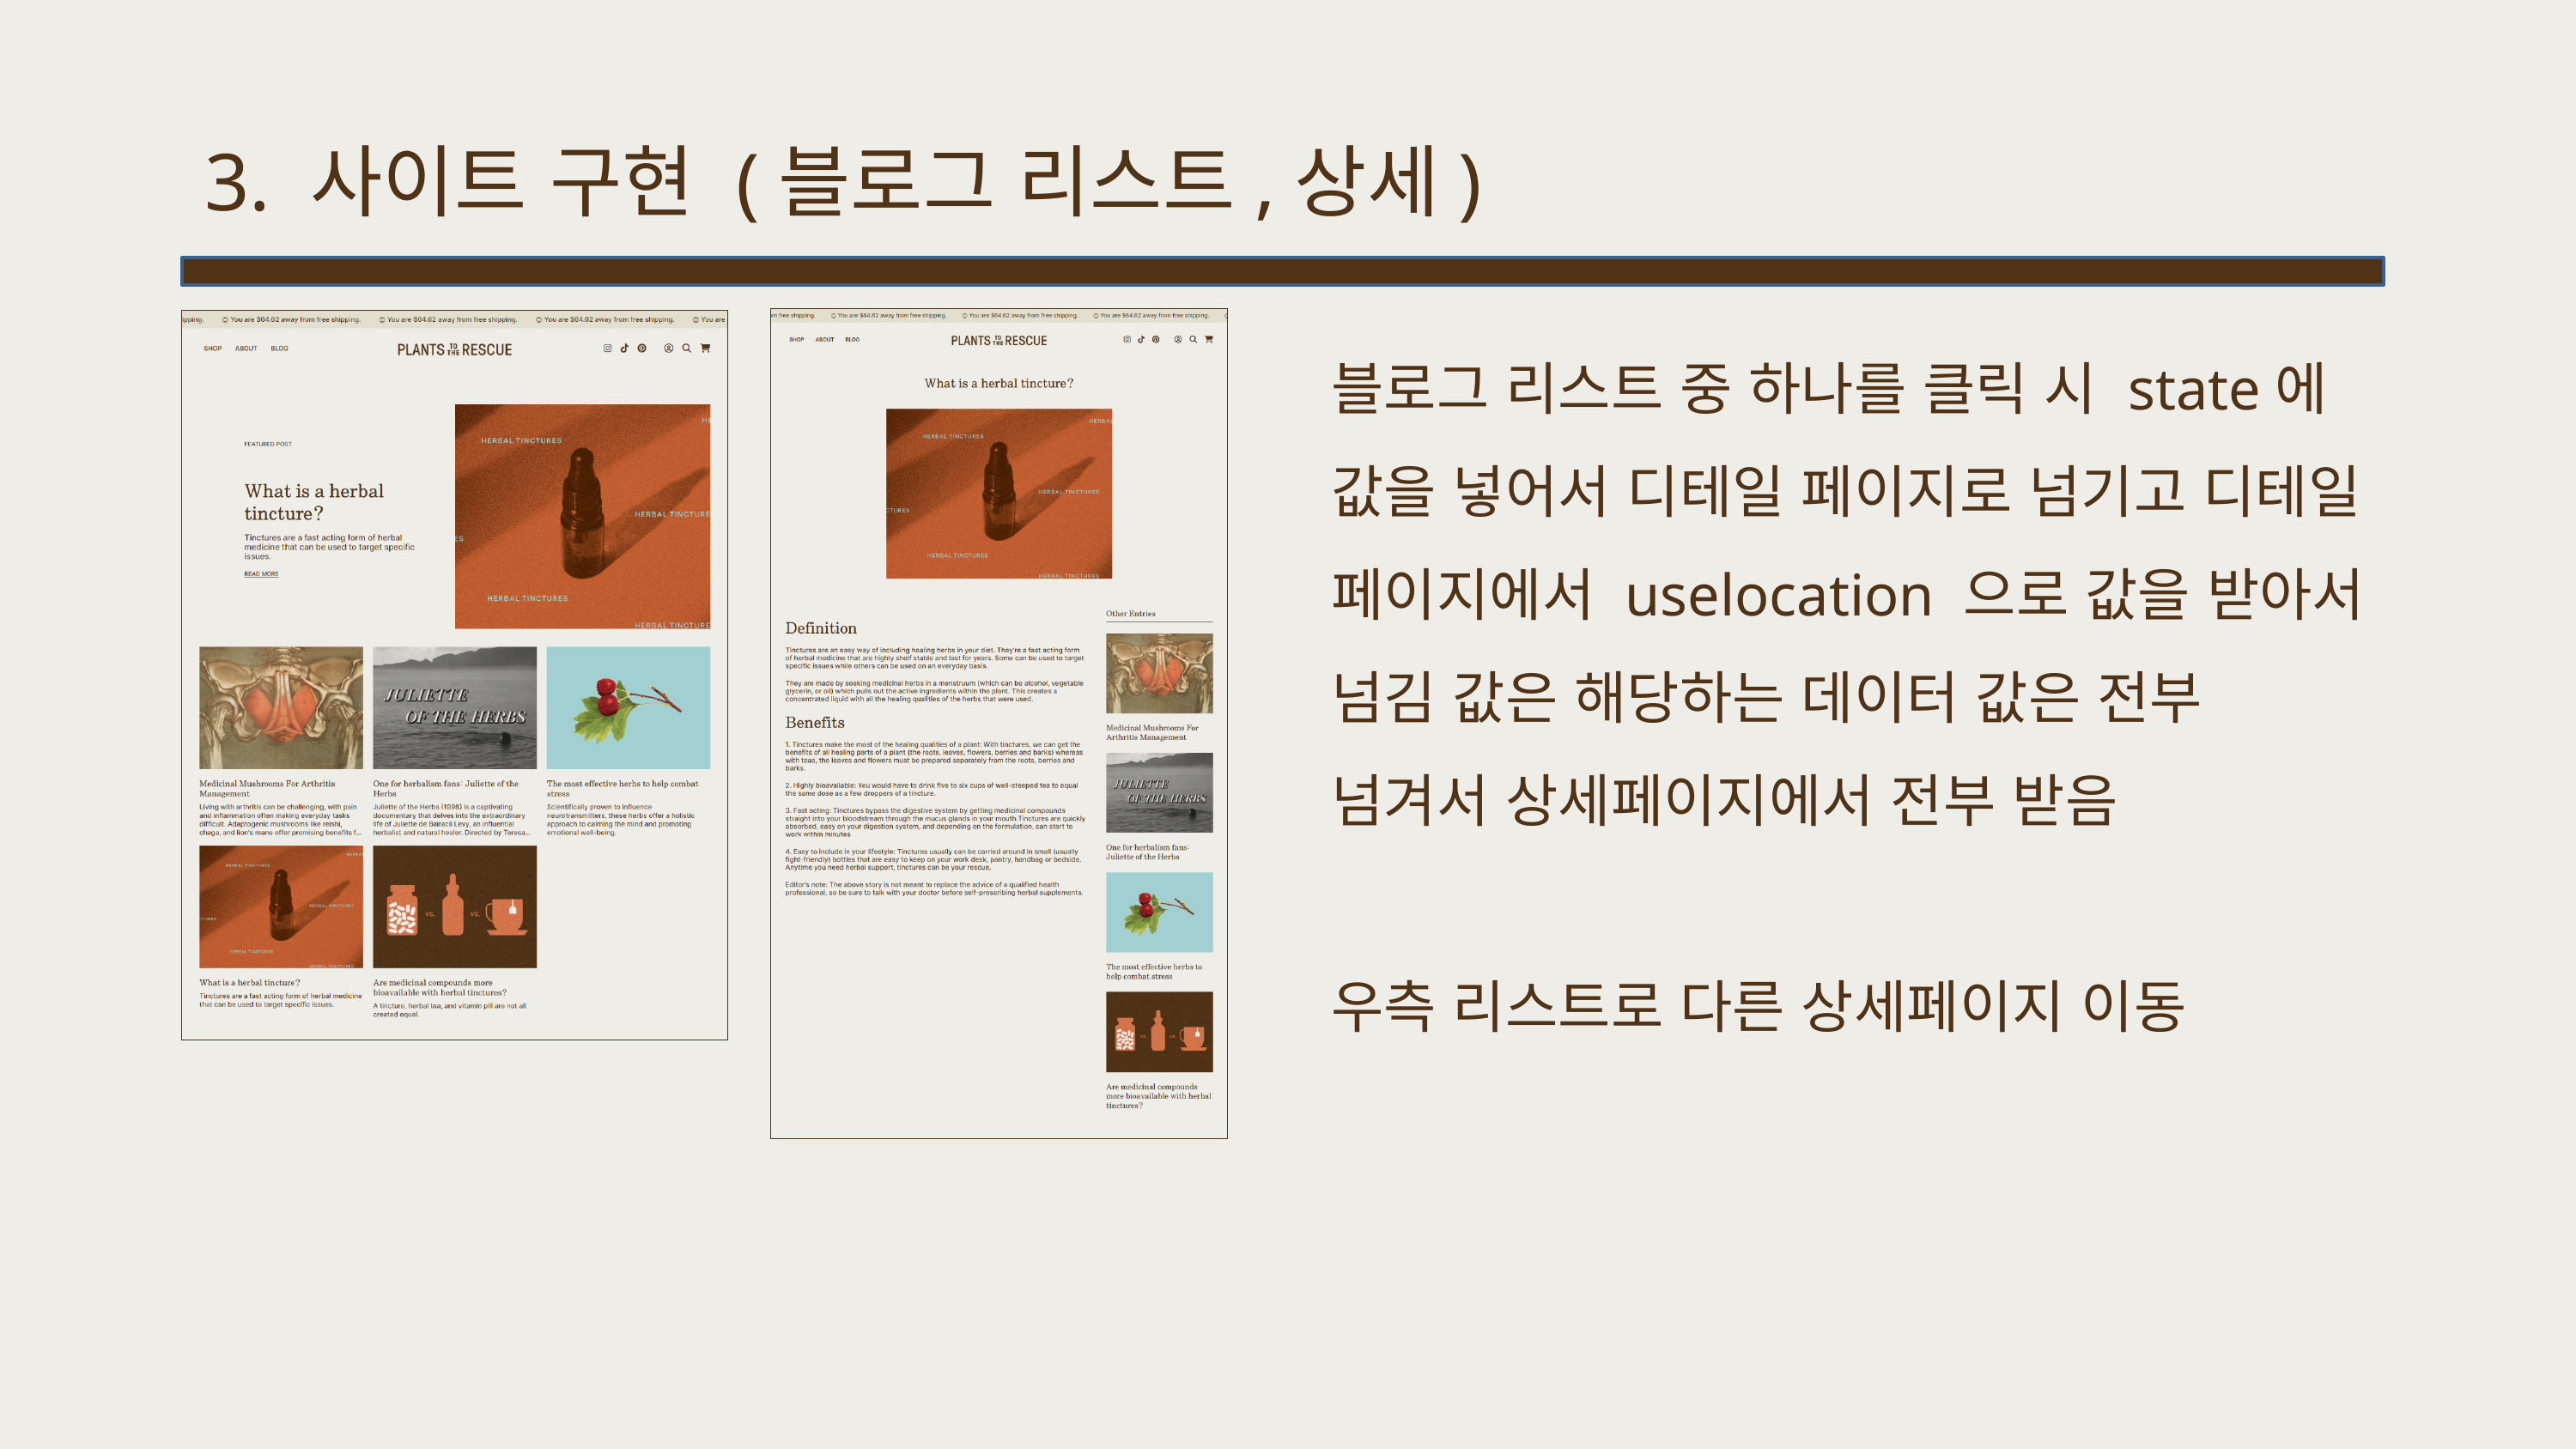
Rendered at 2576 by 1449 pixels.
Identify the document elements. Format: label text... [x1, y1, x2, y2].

text_box [180, 256, 2385, 287]
text_box 3. 사이트 구현 (블로그 리스트,상세) [191, 125, 2180, 233]
text_box 블로그 리스트 중 하나를 클릭 시 state에 값을 넣어서 디테일 페이지로 넘기고 디테일 페이지에서 uselocation 으로 값을 받아서 넘김 값은 해당하는 데이터 값은 전부 넘겨서 상세페이지에서 전부 받음 우측 리스트로 다른 상세페이지 이동 [1318, 312, 2384, 1046]
picture [181, 310, 728, 1040]
picture [770, 307, 1228, 1139]
